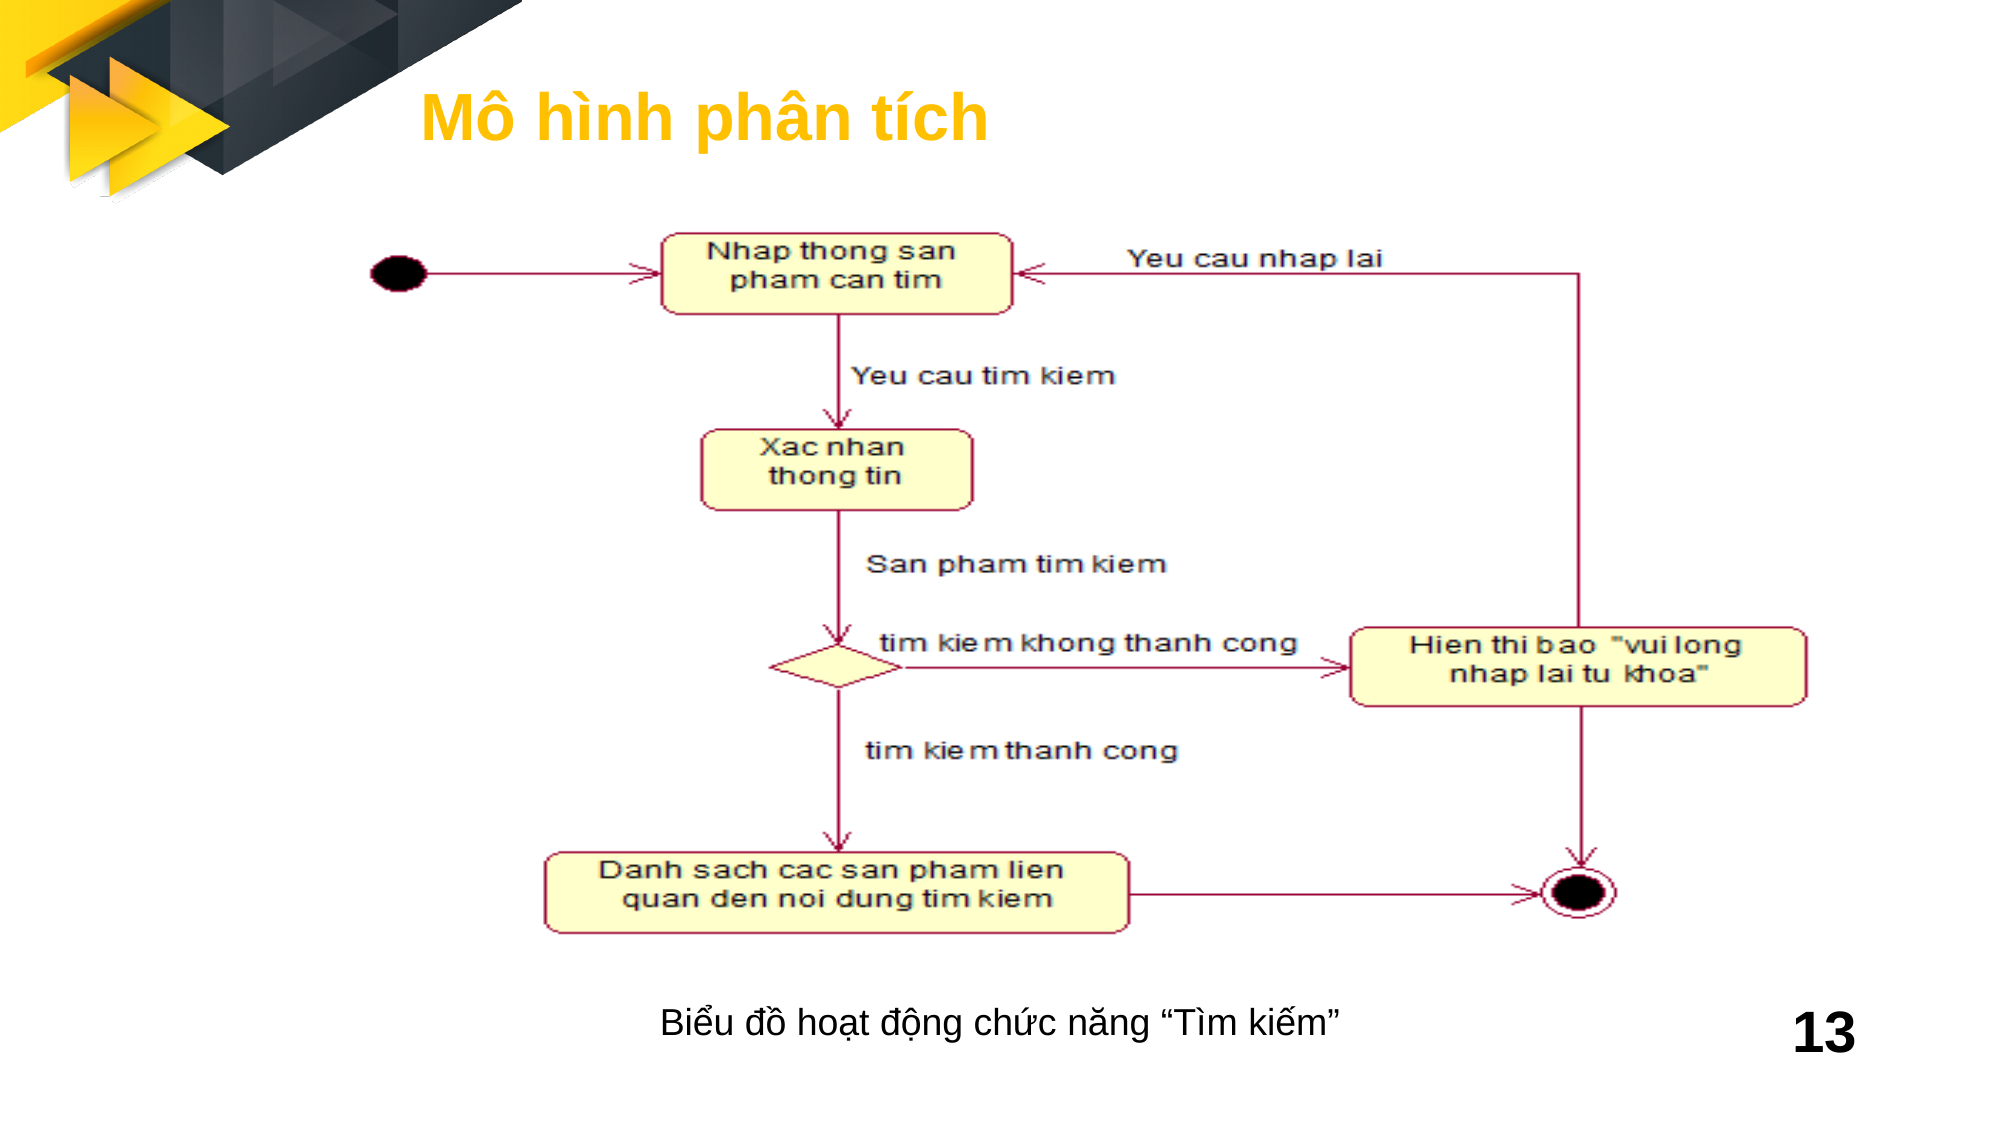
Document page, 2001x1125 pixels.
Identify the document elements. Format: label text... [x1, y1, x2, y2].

picture [0, 0, 522, 209]
text_box Biểu đồ hoạt động chức năng “Tìm kiếm” [644, 990, 1356, 1050]
picture [340, 229, 1837, 944]
text_box 13 [1650, 995, 2000, 1055]
text_box Mô hình phân tích [522, 74, 1359, 155]
